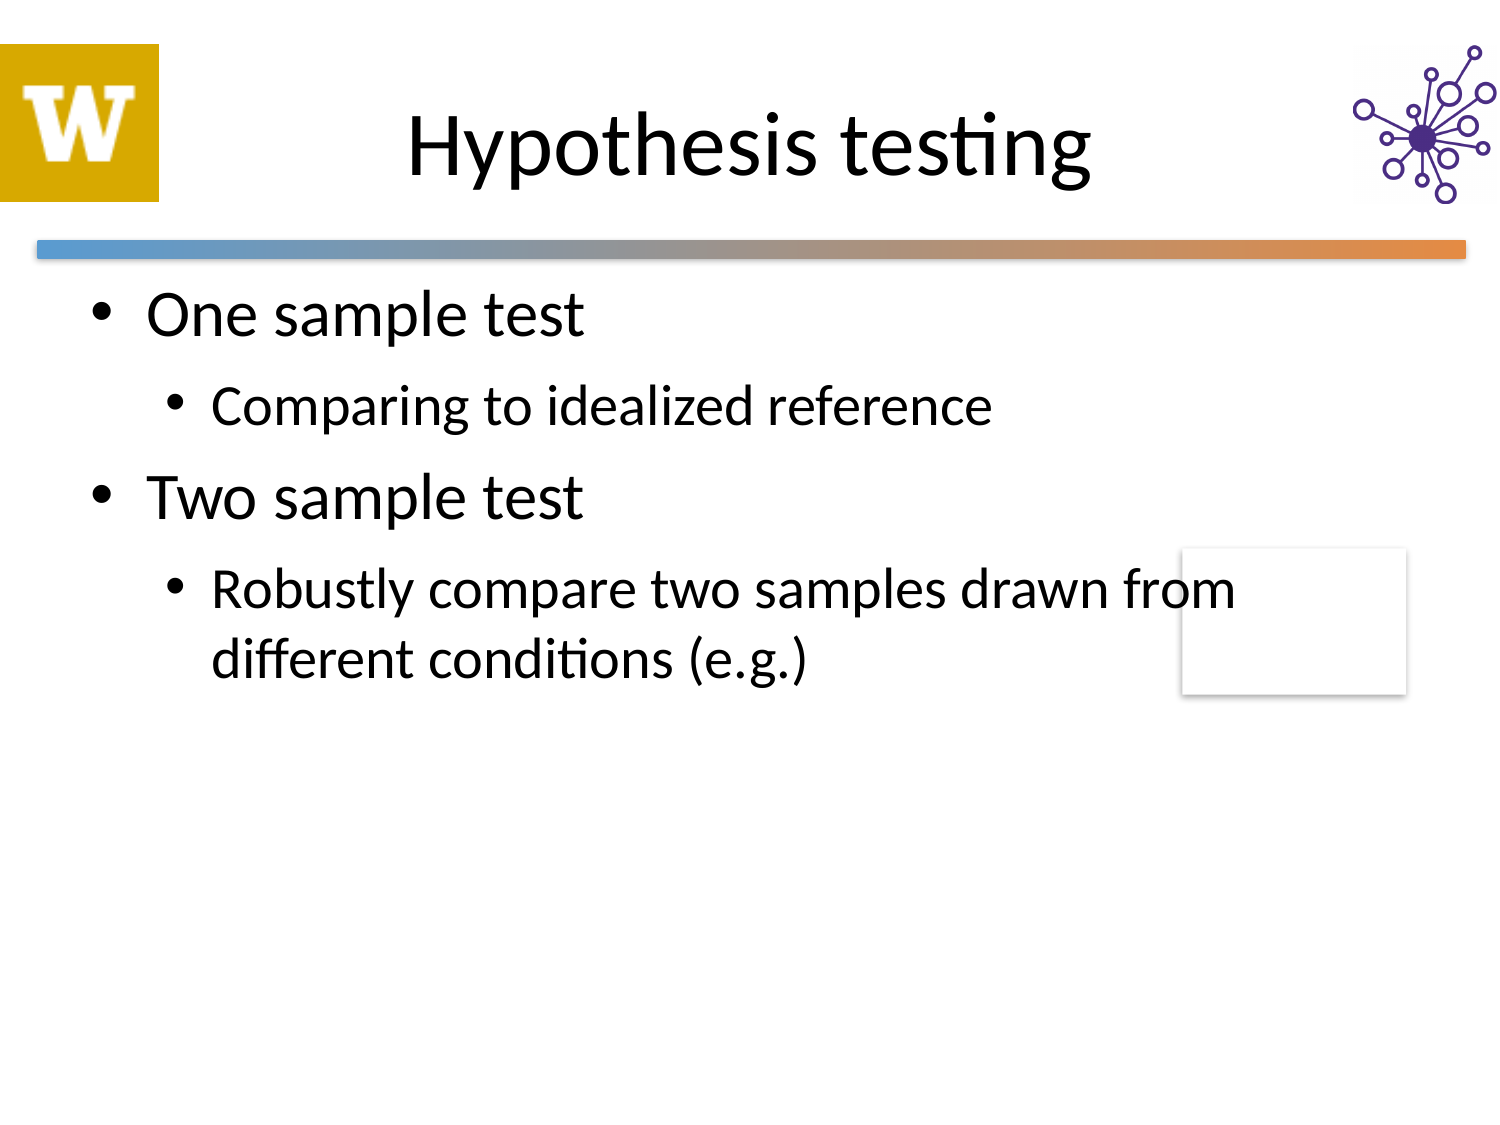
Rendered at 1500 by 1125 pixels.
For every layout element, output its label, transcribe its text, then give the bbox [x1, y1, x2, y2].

title Hypothesis testing [75, 45, 1425, 233]
picture [0, 44, 159, 202]
picture [1425, 45, 1497, 204]
list One sample test Comparing to idealized reference Two sample test Robustly compare two samples drawn from different conditions (e.g.) [75, 262, 1425, 1093]
